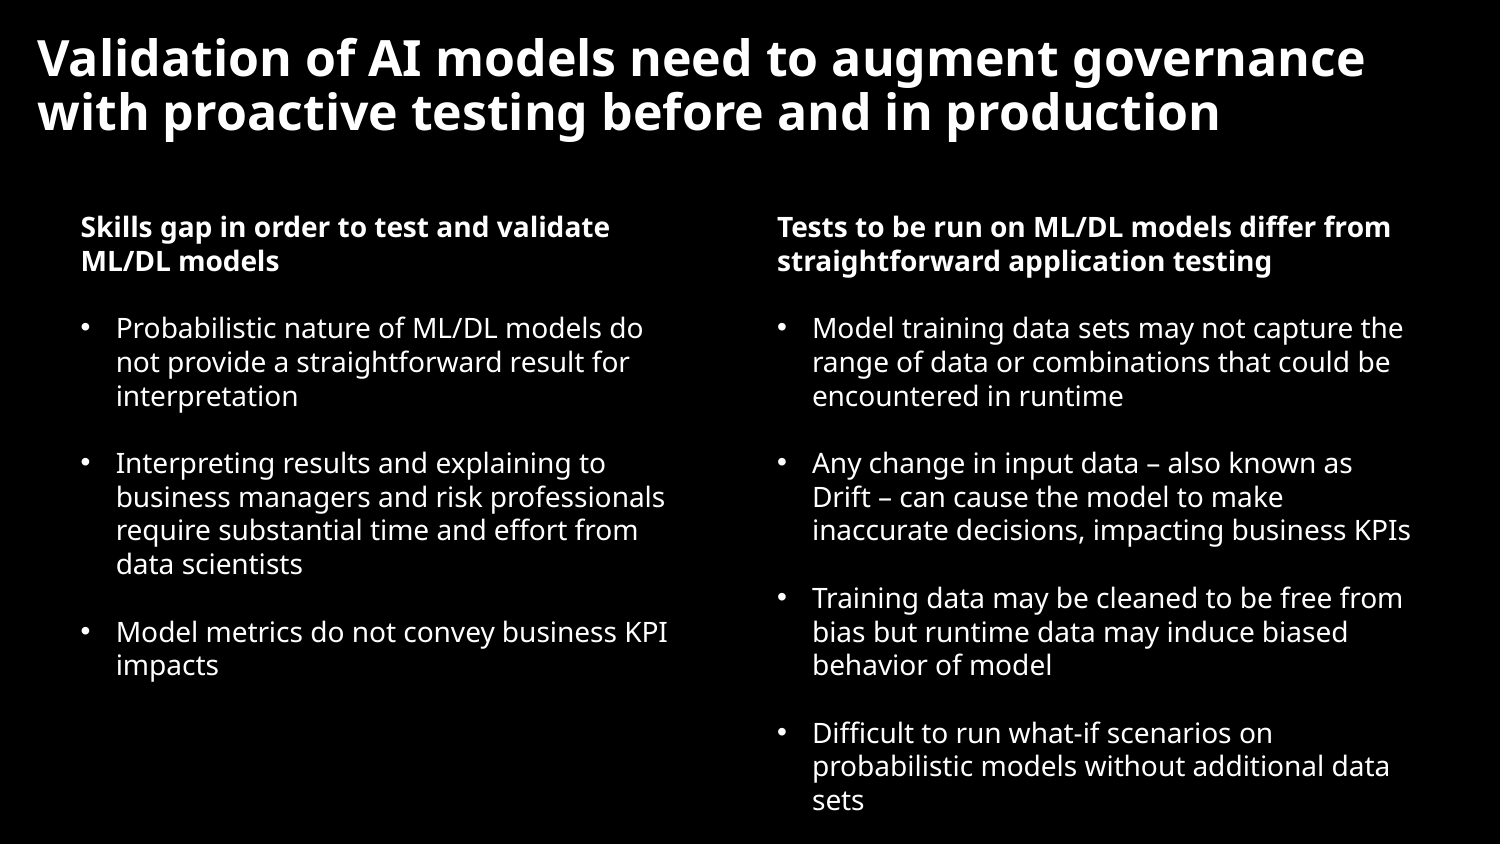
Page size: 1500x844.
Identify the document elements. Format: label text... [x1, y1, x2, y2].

text_box Skills gap in order to test and validate ML/DL models Probabilistic nature of ML/DL models do not provide a straightforward result for interpretation Interpreting results and explaining to business managers and risk professionals require substantial time and effort from data scientists Model metrics do not convey business KPI impacts [65, 201, 694, 689]
text_box Tests to be run on ML/DL models differ from straightforward application testing Model training data sets may not capture the range of data or combinations that could be encountered in runtime Any change in input data – also known as Drift – can cause the model to make inaccurate decisions, impacting business KPIs Training data may be cleaned to be free from bias but runtime data may induce biased behavior of model Difficult to run what-if scenarios on probabilistic models without additional data sets [762, 201, 1434, 824]
title Validation of AI models need to augment governance with proactive testing before and in production [37, 33, 1375, 174]
